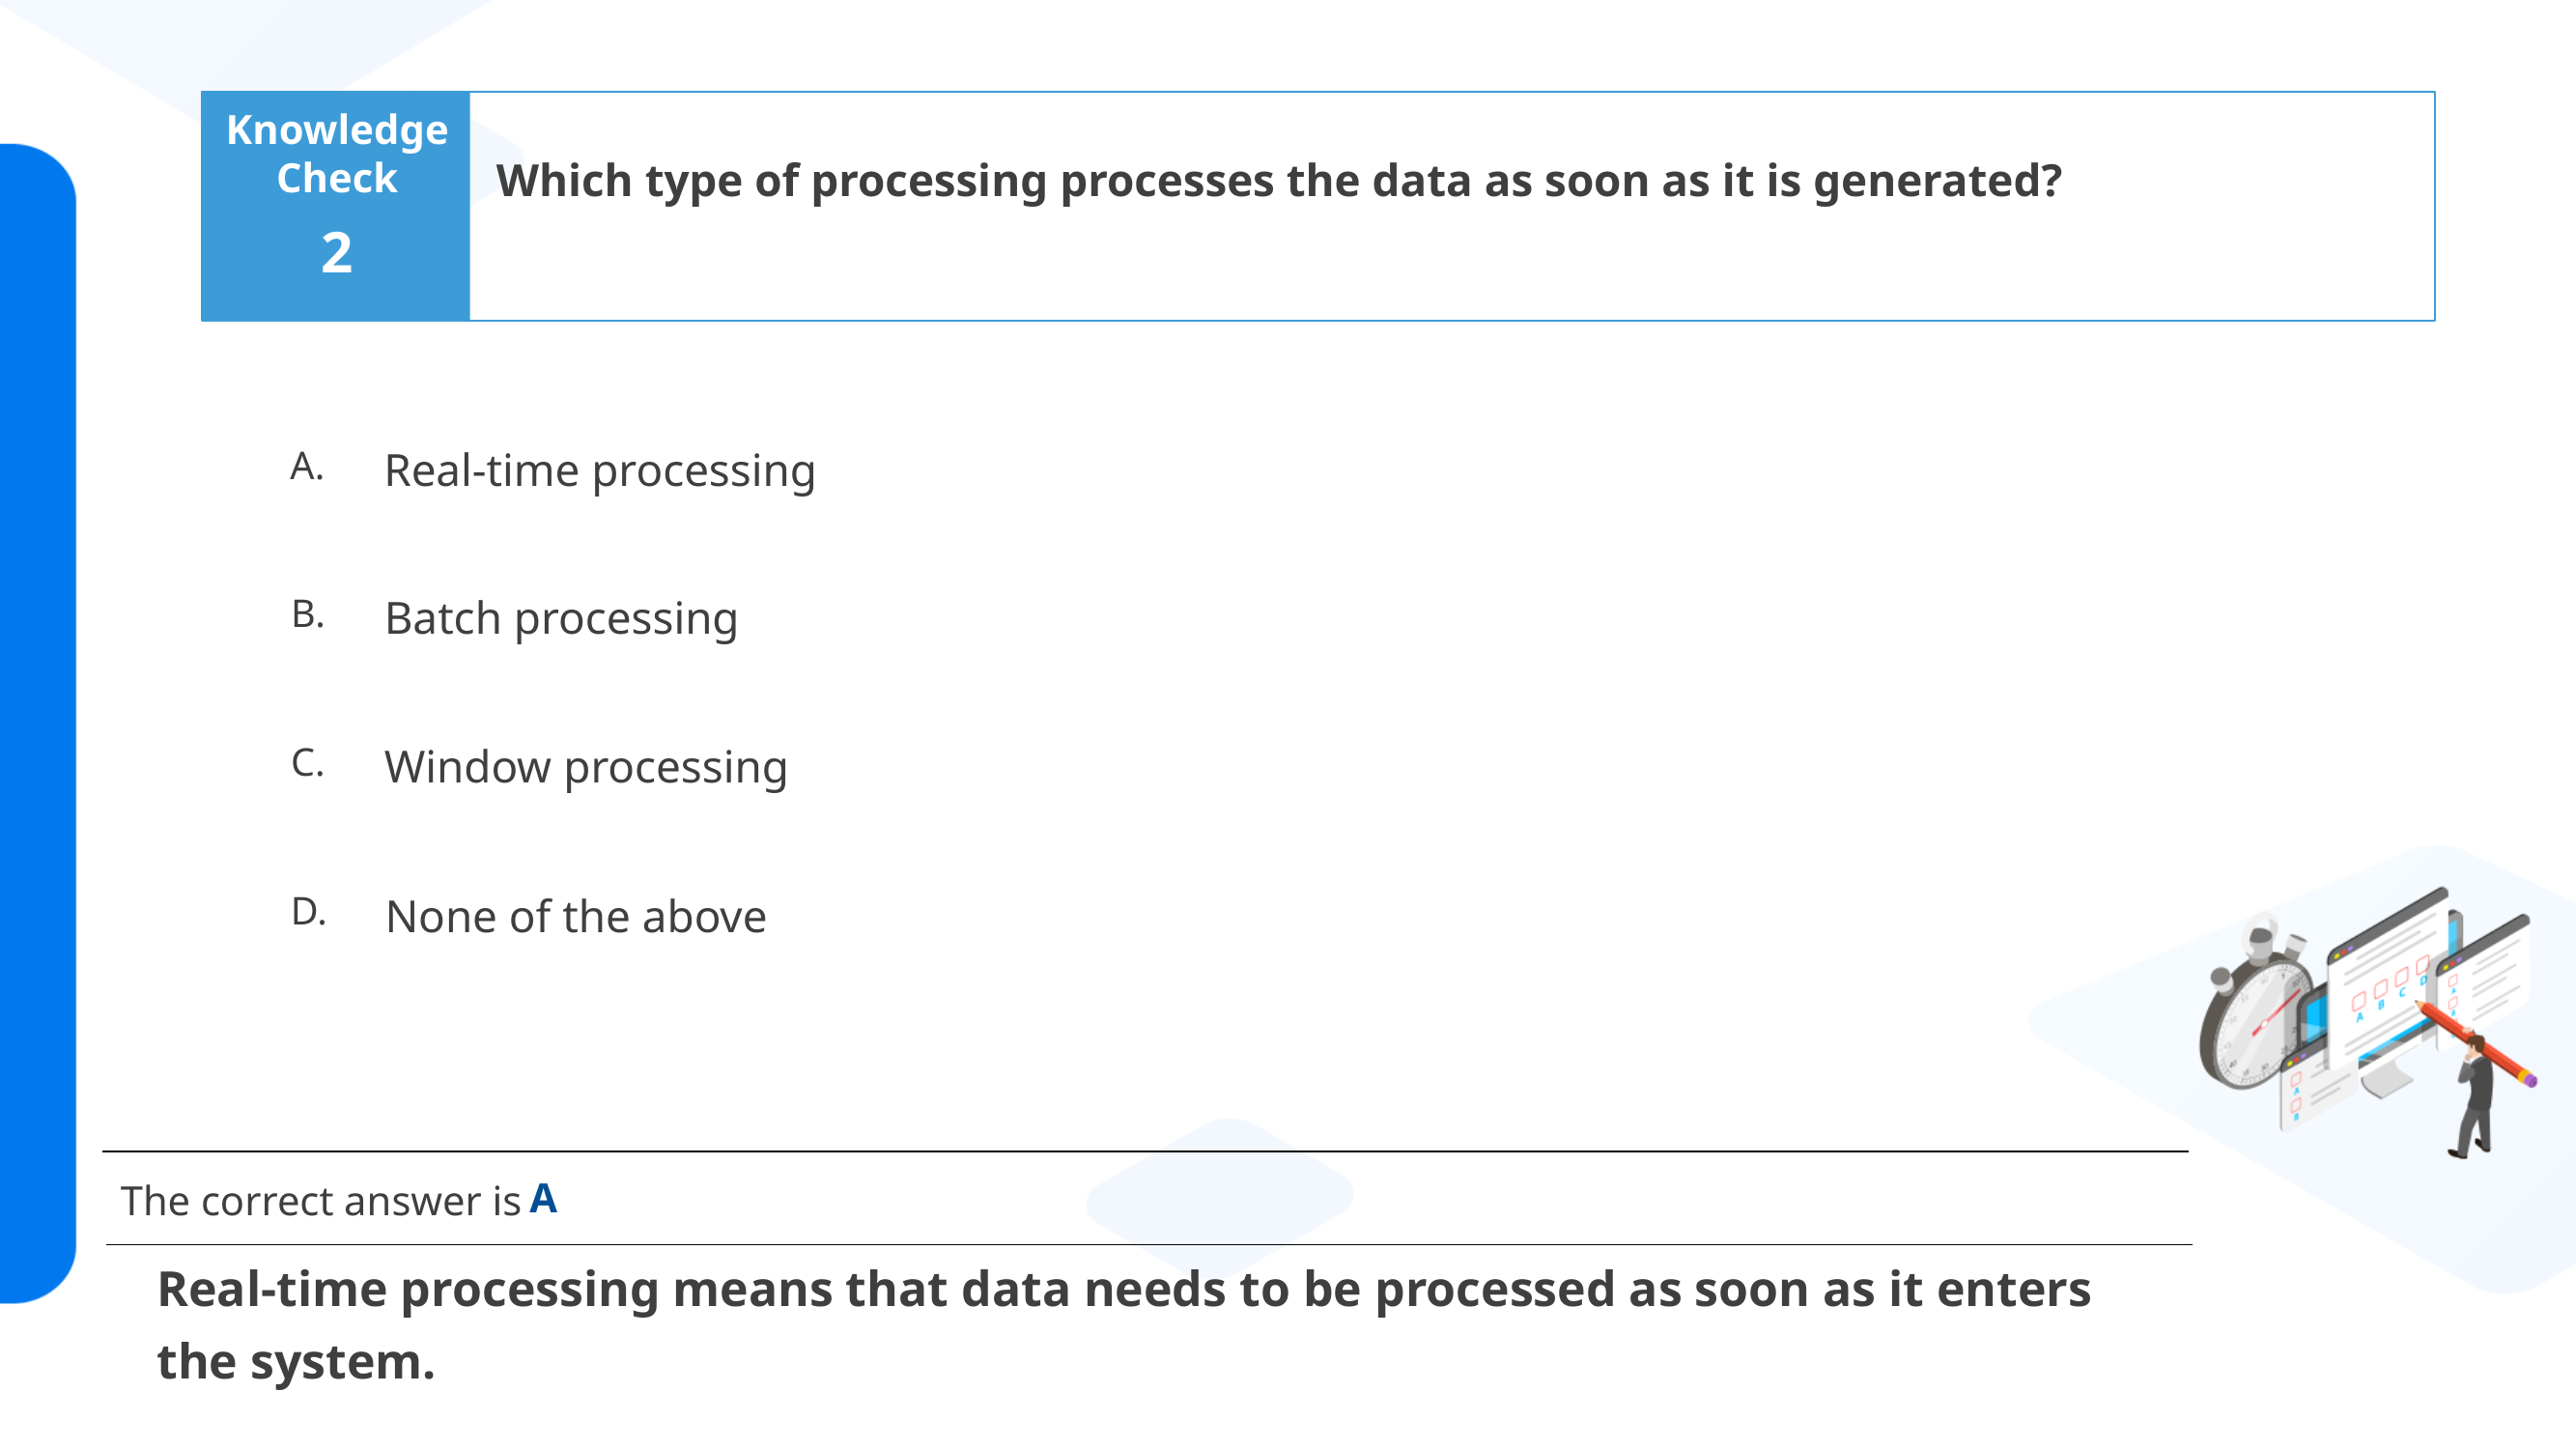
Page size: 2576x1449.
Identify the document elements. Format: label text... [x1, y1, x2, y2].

list Real-time processing [369, 427, 2152, 560]
list Batch processing [369, 575, 2153, 708]
list None of the above [370, 873, 2154, 1007]
list A [515, 1152, 1915, 1246]
list 2 [247, 188, 428, 321]
list Real-time processing means that data needs to be processed as soon as it enters the system. [105, 1257, 2315, 1417]
list Which type of processing processes the data as soon as it is generated? [410, 132, 2376, 293]
list Window processing [369, 724, 2153, 857]
picture [0, 0, 2576, 1449]
